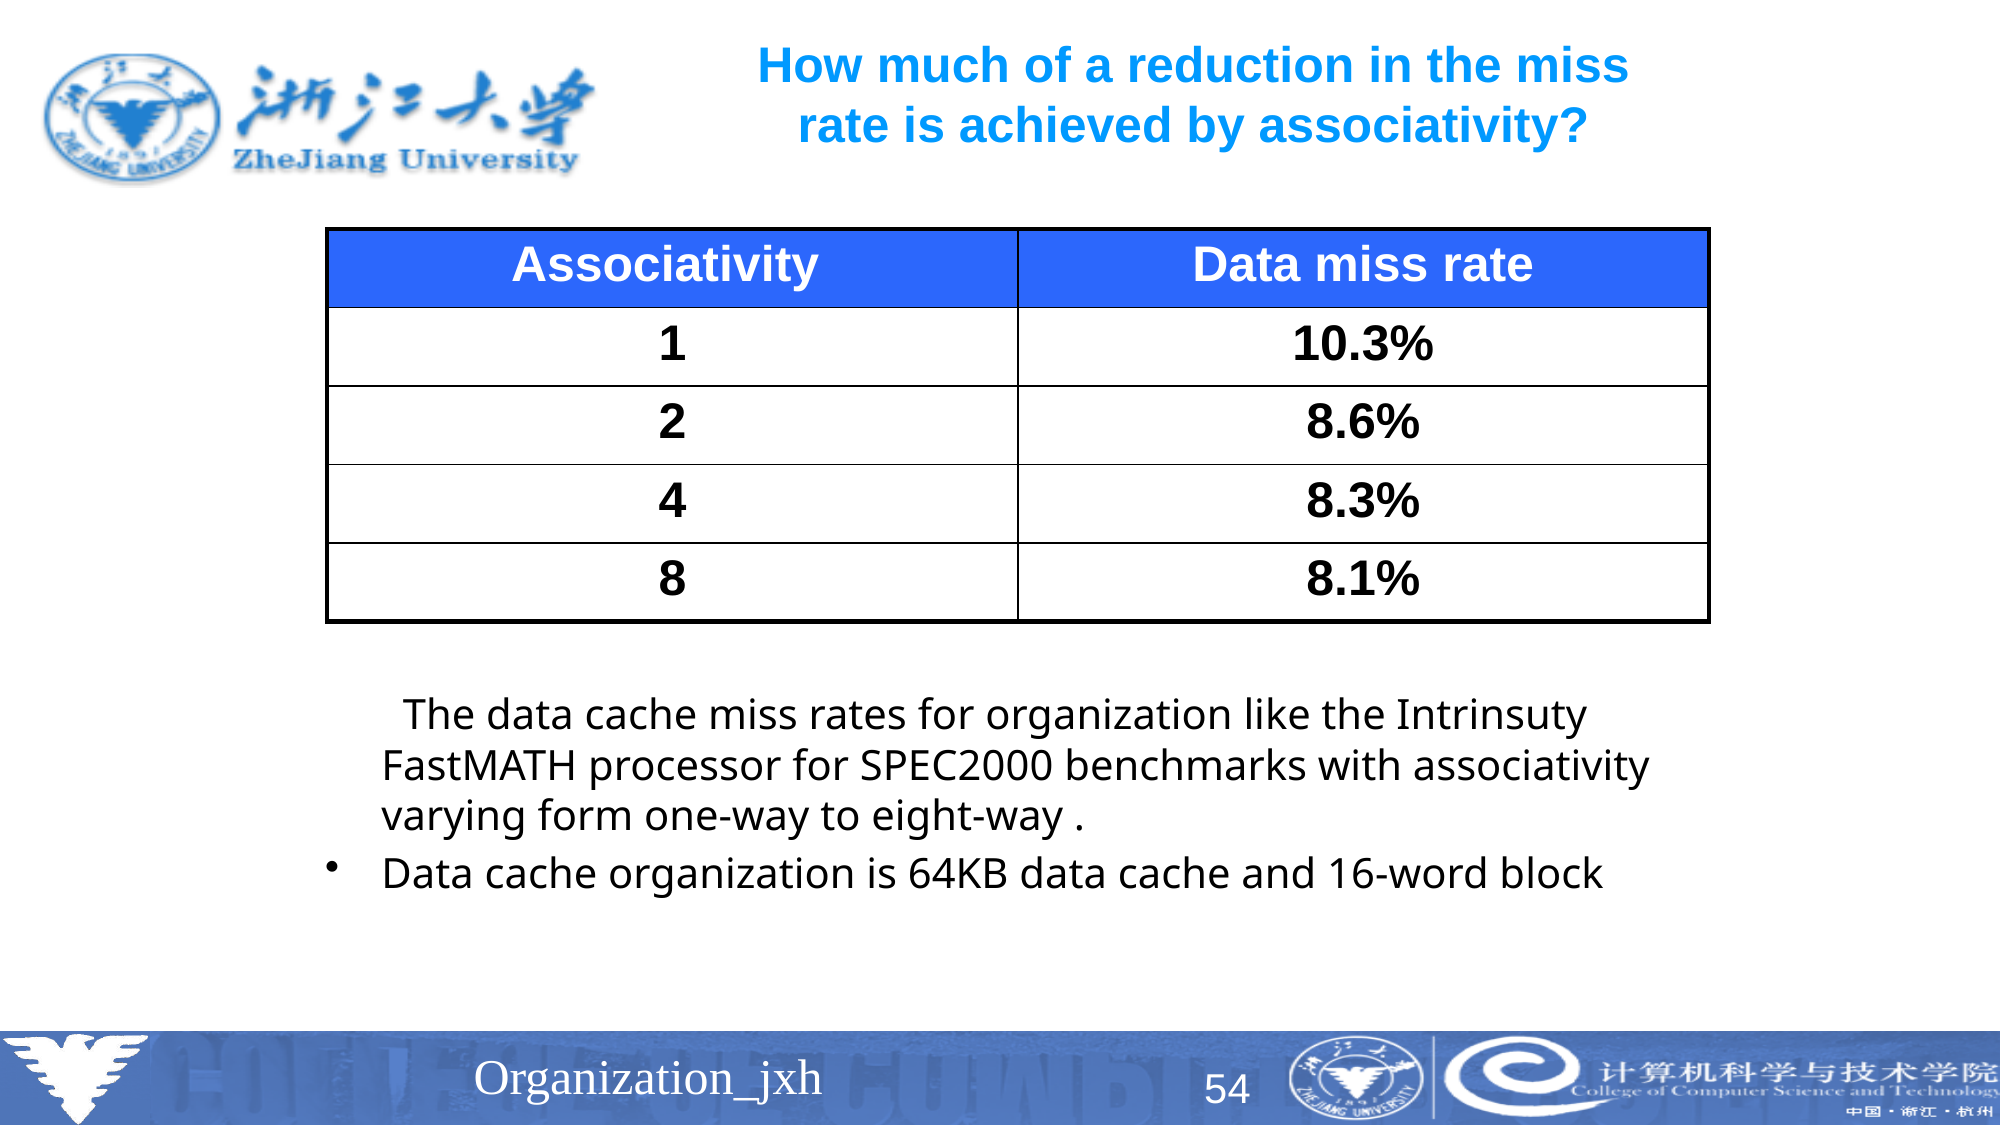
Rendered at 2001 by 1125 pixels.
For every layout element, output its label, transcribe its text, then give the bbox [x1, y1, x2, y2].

table_cell 4 [329, 465, 1017, 542]
title How much of a reduction in the miss rate is achieved by associativity? [716, 0, 1672, 185]
picture [0, 1031, 2000, 1125]
table_cell 2 [329, 387, 1017, 464]
table_header Associativity [329, 231, 1017, 307]
table_cell 10.3% [1019, 308, 1707, 385]
table_cell 8.3% [1019, 465, 1707, 542]
table_cell 1 [329, 308, 1017, 385]
table_cell 8 [329, 544, 1017, 619]
table_header Data miss rate [1019, 231, 1707, 307]
picture [31, 46, 604, 188]
table_cell 8.6% [1019, 387, 1707, 464]
table_cell 8.1% [1019, 544, 1707, 619]
list The data cache miss rates for organization like the Intrinsuty FastMATH processor for SPEC2000 benchmarks with associativity varying form one-way to eight-way . Data cache organization is 64KB data cache and 16-word block [309, 680, 1721, 988]
